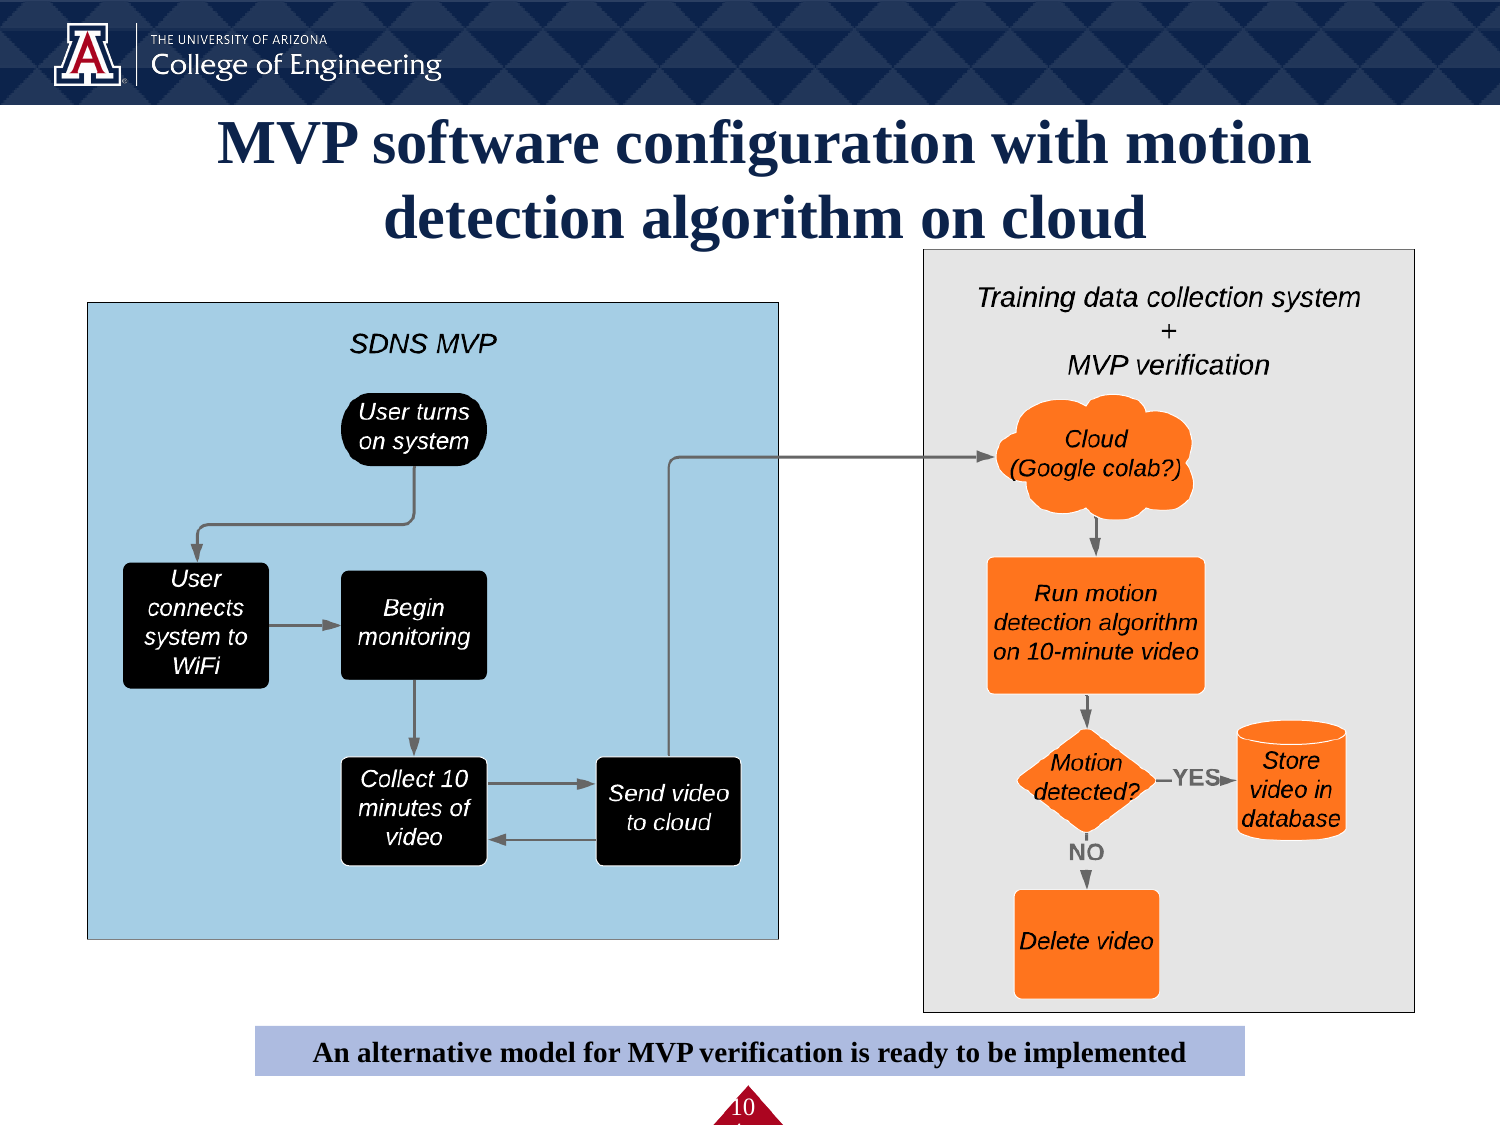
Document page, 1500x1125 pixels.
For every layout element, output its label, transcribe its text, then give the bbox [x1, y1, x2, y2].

slide_number ‹#› [715, 1078, 781, 1125]
picture [54, 23, 442, 86]
picture [0, 190, 1500, 1070]
title MVP software configuration with motion detection algorithm on cloud [90, 101, 1441, 189]
